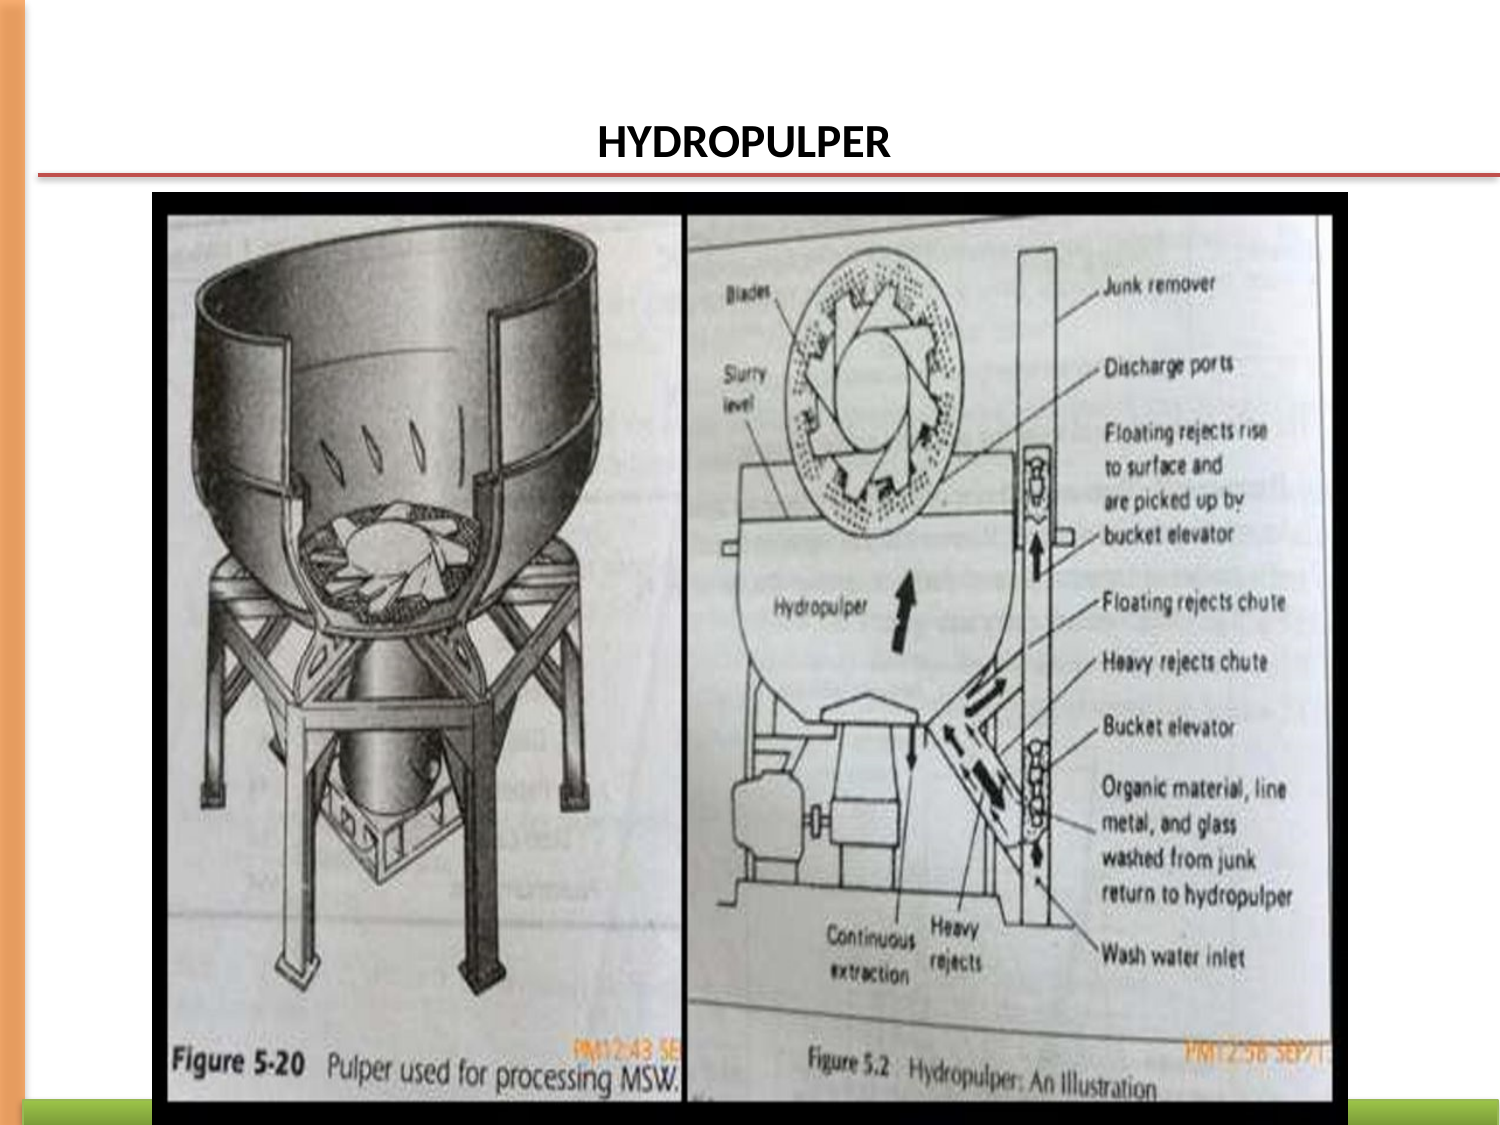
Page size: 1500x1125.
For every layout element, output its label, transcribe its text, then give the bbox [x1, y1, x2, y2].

title HYDROPULPER [75, 45, 1425, 233]
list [152, 192, 1348, 1125]
